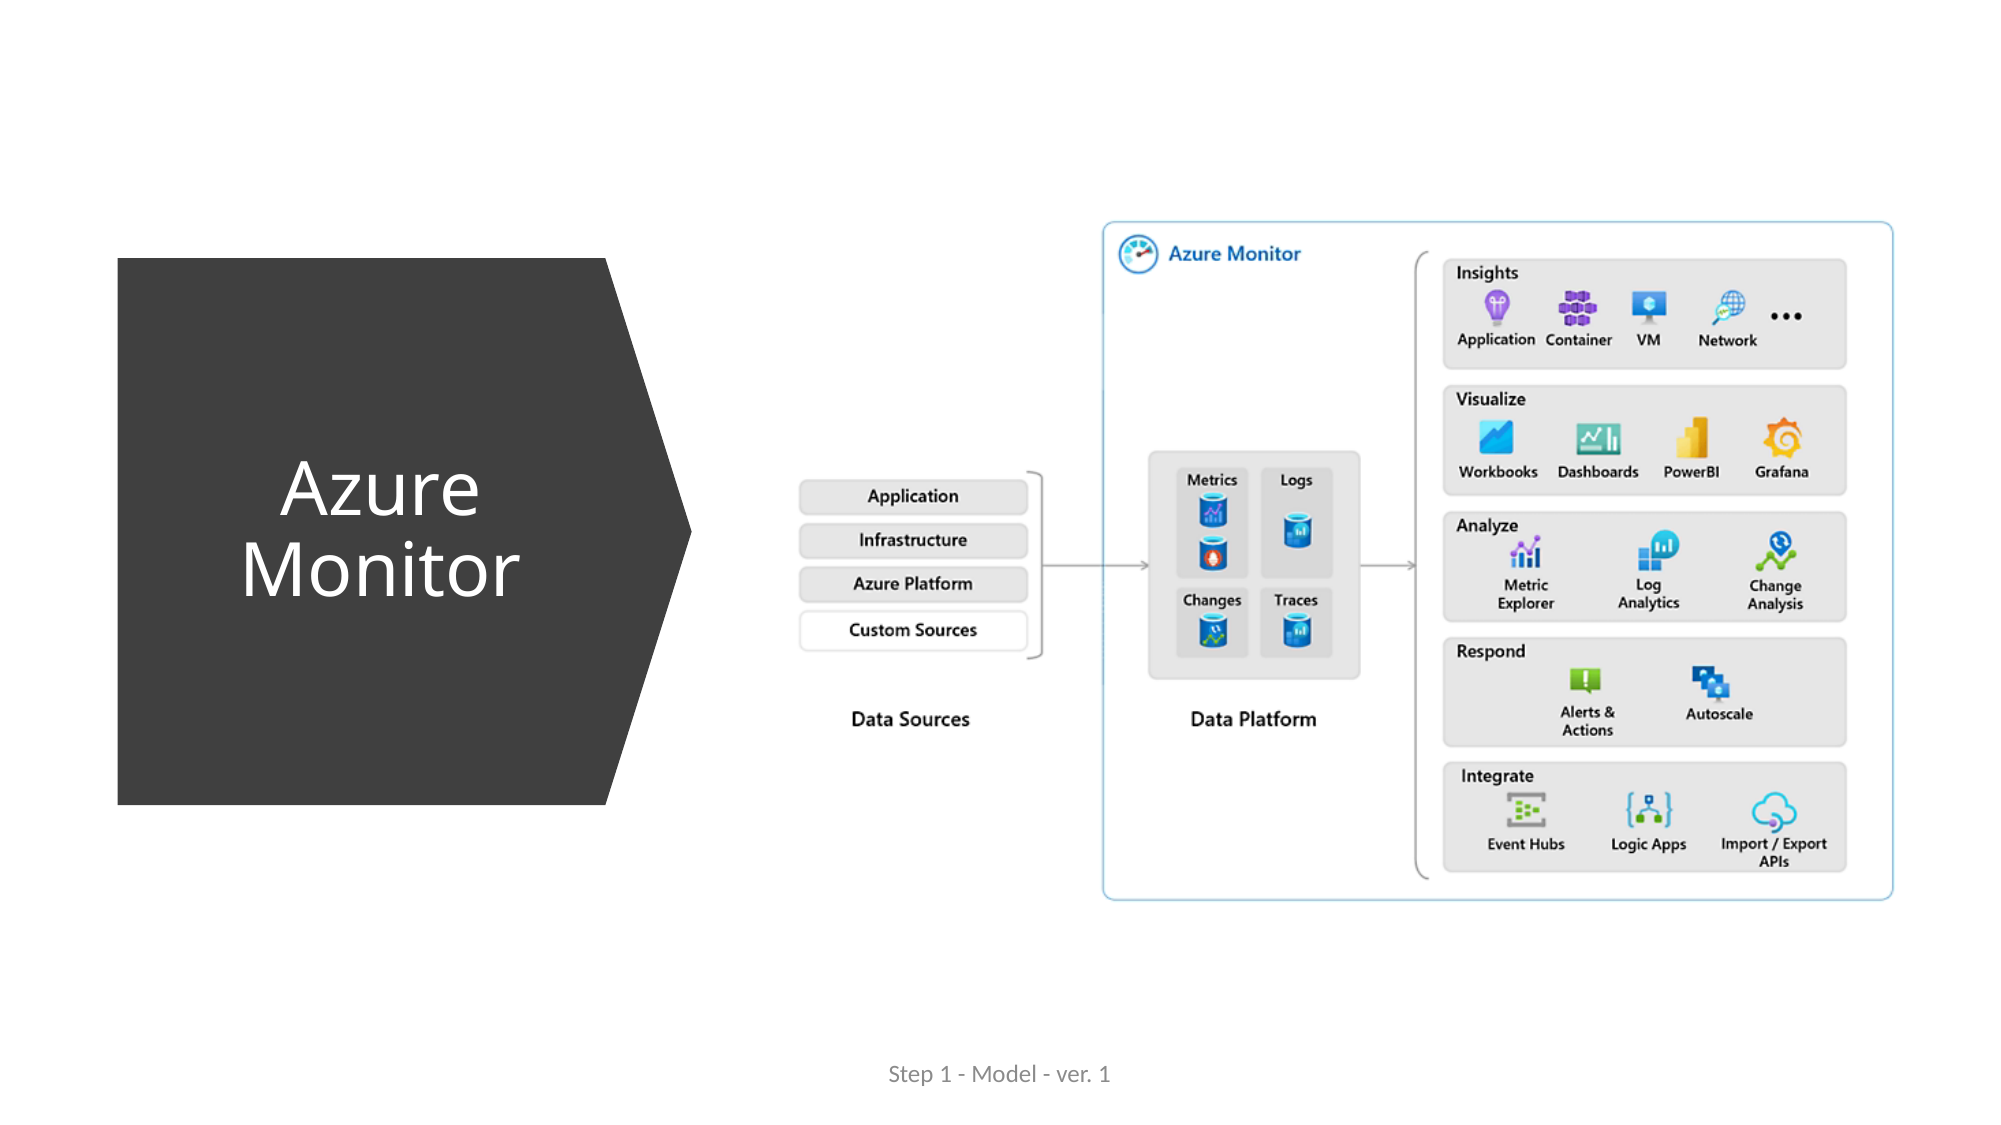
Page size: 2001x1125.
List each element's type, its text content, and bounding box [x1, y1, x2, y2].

title Azure Monitor [145, 322, 616, 741]
footer Step 1 - Model - ver. 1 [662, 1042, 1338, 1103]
text_box [116, 257, 693, 807]
picture [715, 179, 1951, 953]
